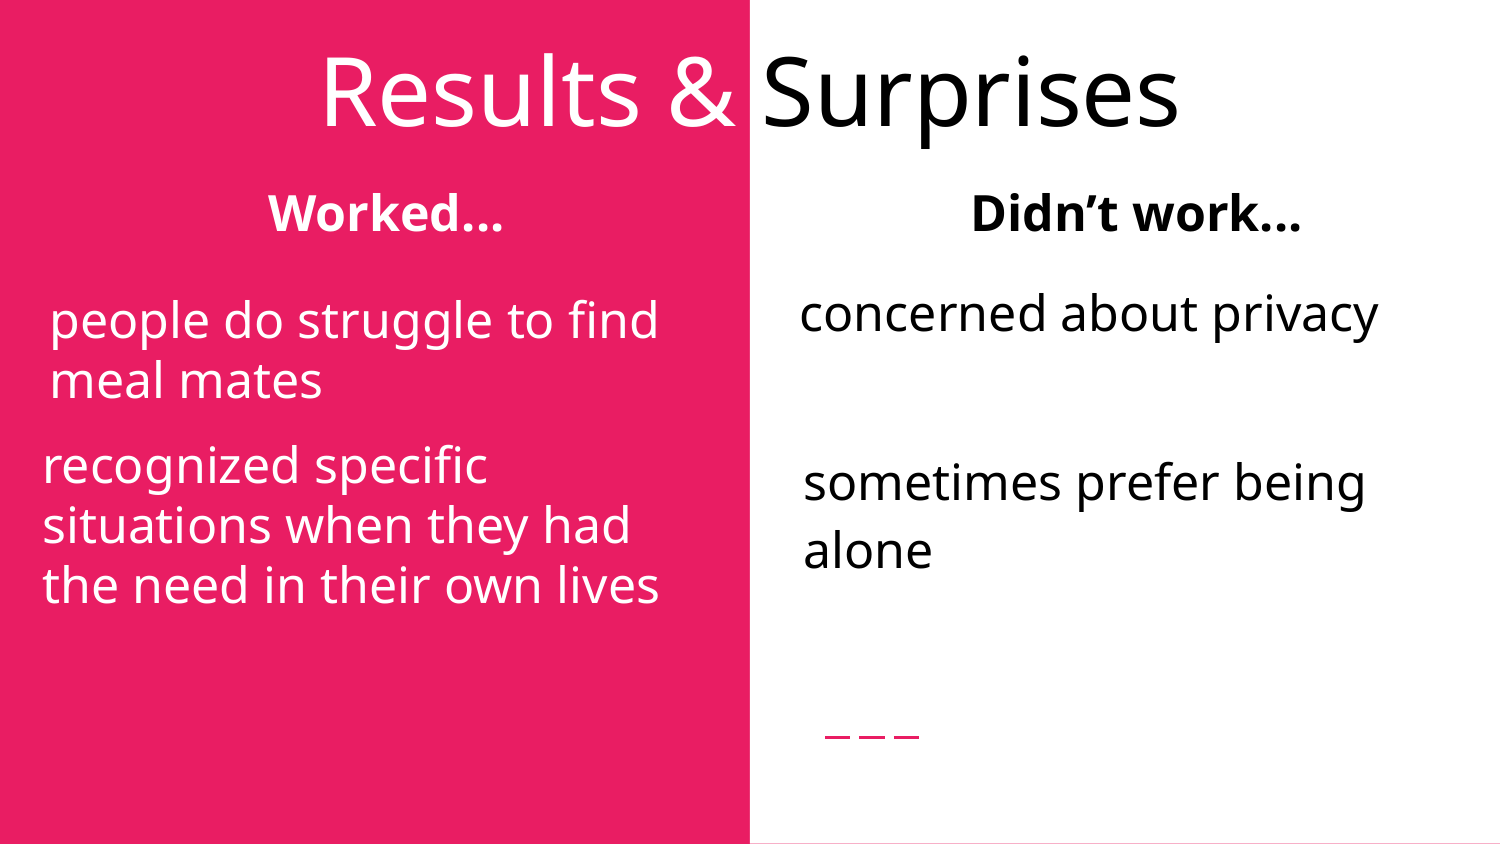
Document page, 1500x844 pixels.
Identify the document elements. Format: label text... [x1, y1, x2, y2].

list concerned about privacy [784, 258, 1439, 364]
list recognized specific situations when they had the need in their own lives [26, 458, 682, 589]
list people do struggle to find meal mates [34, 283, 689, 414]
list Worked... [59, 158, 714, 264]
list Didn’t work... [809, 158, 1464, 264]
title Results & Surprises [0, 15, 1500, 168]
list sometimes prefer being alone [788, 389, 1441, 631]
